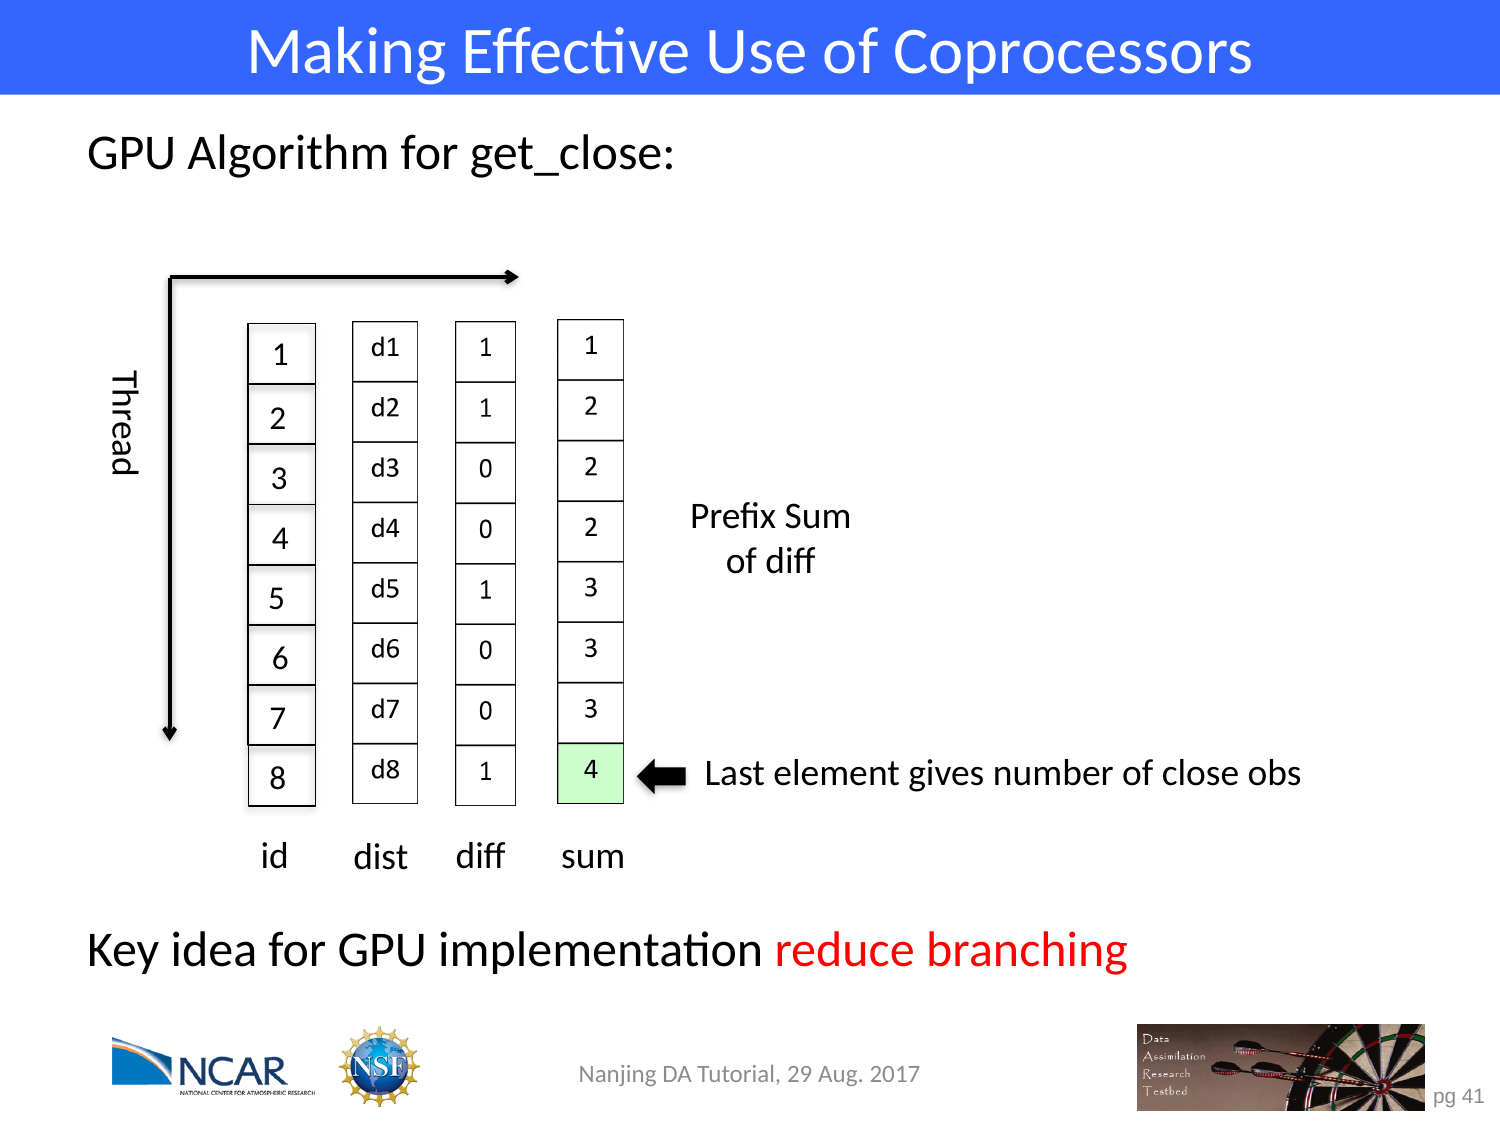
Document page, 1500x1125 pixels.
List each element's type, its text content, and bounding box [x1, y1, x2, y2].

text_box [248, 323, 316, 807]
text_box dist [338, 824, 434, 885]
text_box Thread [97, 355, 158, 623]
picture [112, 1037, 315, 1095]
picture [557, 319, 624, 804]
picture [352, 321, 418, 804]
text_box diff [440, 823, 536, 884]
picture [337, 1024, 421, 1108]
text_box Last element gives number of close obs [689, 741, 1324, 801]
text_box sum [546, 823, 642, 884]
text_box GPU Algorithm for get_close: [72, 111, 1384, 187]
text_box id [245, 823, 309, 884]
picture [1137, 1024, 1425, 1111]
text_box Making Effective Use of Coprocessors [0, 0, 1500, 95]
footer Nanjing DA Tutorial, 29 Aug. 2017 [512, 1042, 988, 1103]
picture [455, 321, 516, 807]
text_box [636, 757, 687, 795]
text_box Key idea for GPU implementation reduce branching [72, 908, 1230, 984]
text_box Prefix Sum of diff [661, 483, 881, 589]
